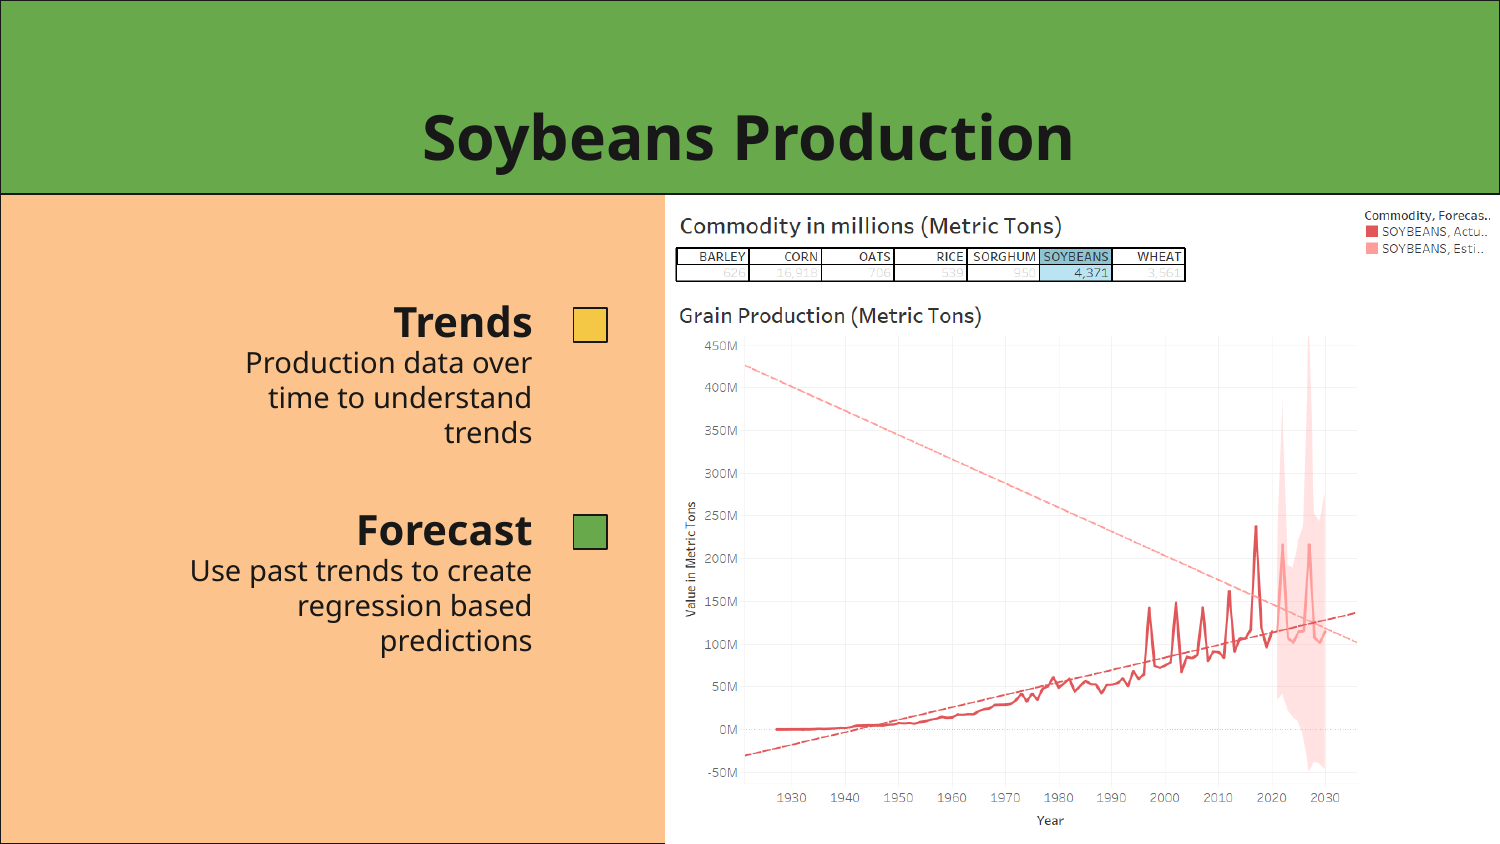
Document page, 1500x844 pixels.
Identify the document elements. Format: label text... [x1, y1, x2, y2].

text_box [573, 308, 608, 342]
text_box Trends [192, 290, 548, 351]
text_box Production data over time to understand trends [163, 355, 548, 439]
text_box [573, 514, 608, 549]
picture [665, 195, 1500, 844]
title Soybeans Production [117, 88, 1382, 183]
text_box Use past trends to create regression based predictions [163, 563, 548, 646]
text_box Forecast [192, 499, 548, 560]
